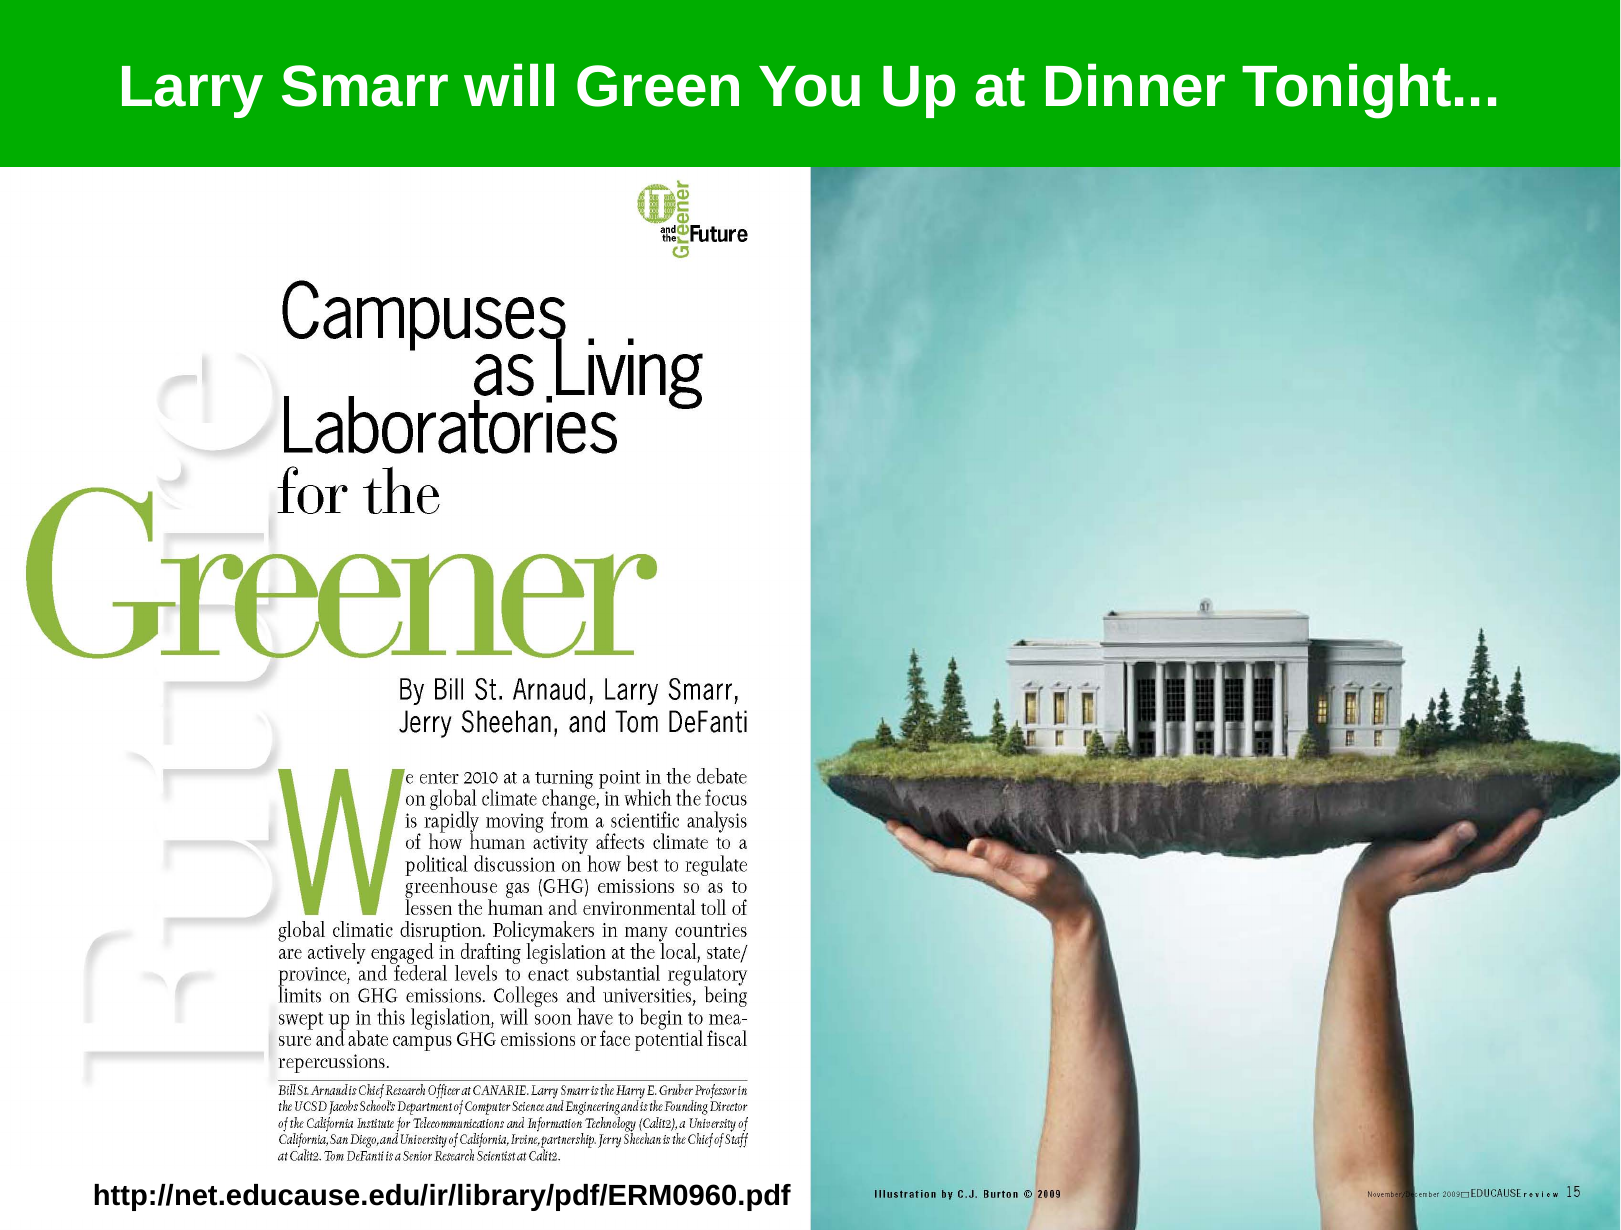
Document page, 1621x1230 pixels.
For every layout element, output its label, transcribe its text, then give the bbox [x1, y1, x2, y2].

title Larry Smarr will Green You Up at Dinner Tonight... [0, 0, 1621, 159]
picture [0, 159, 1621, 1230]
